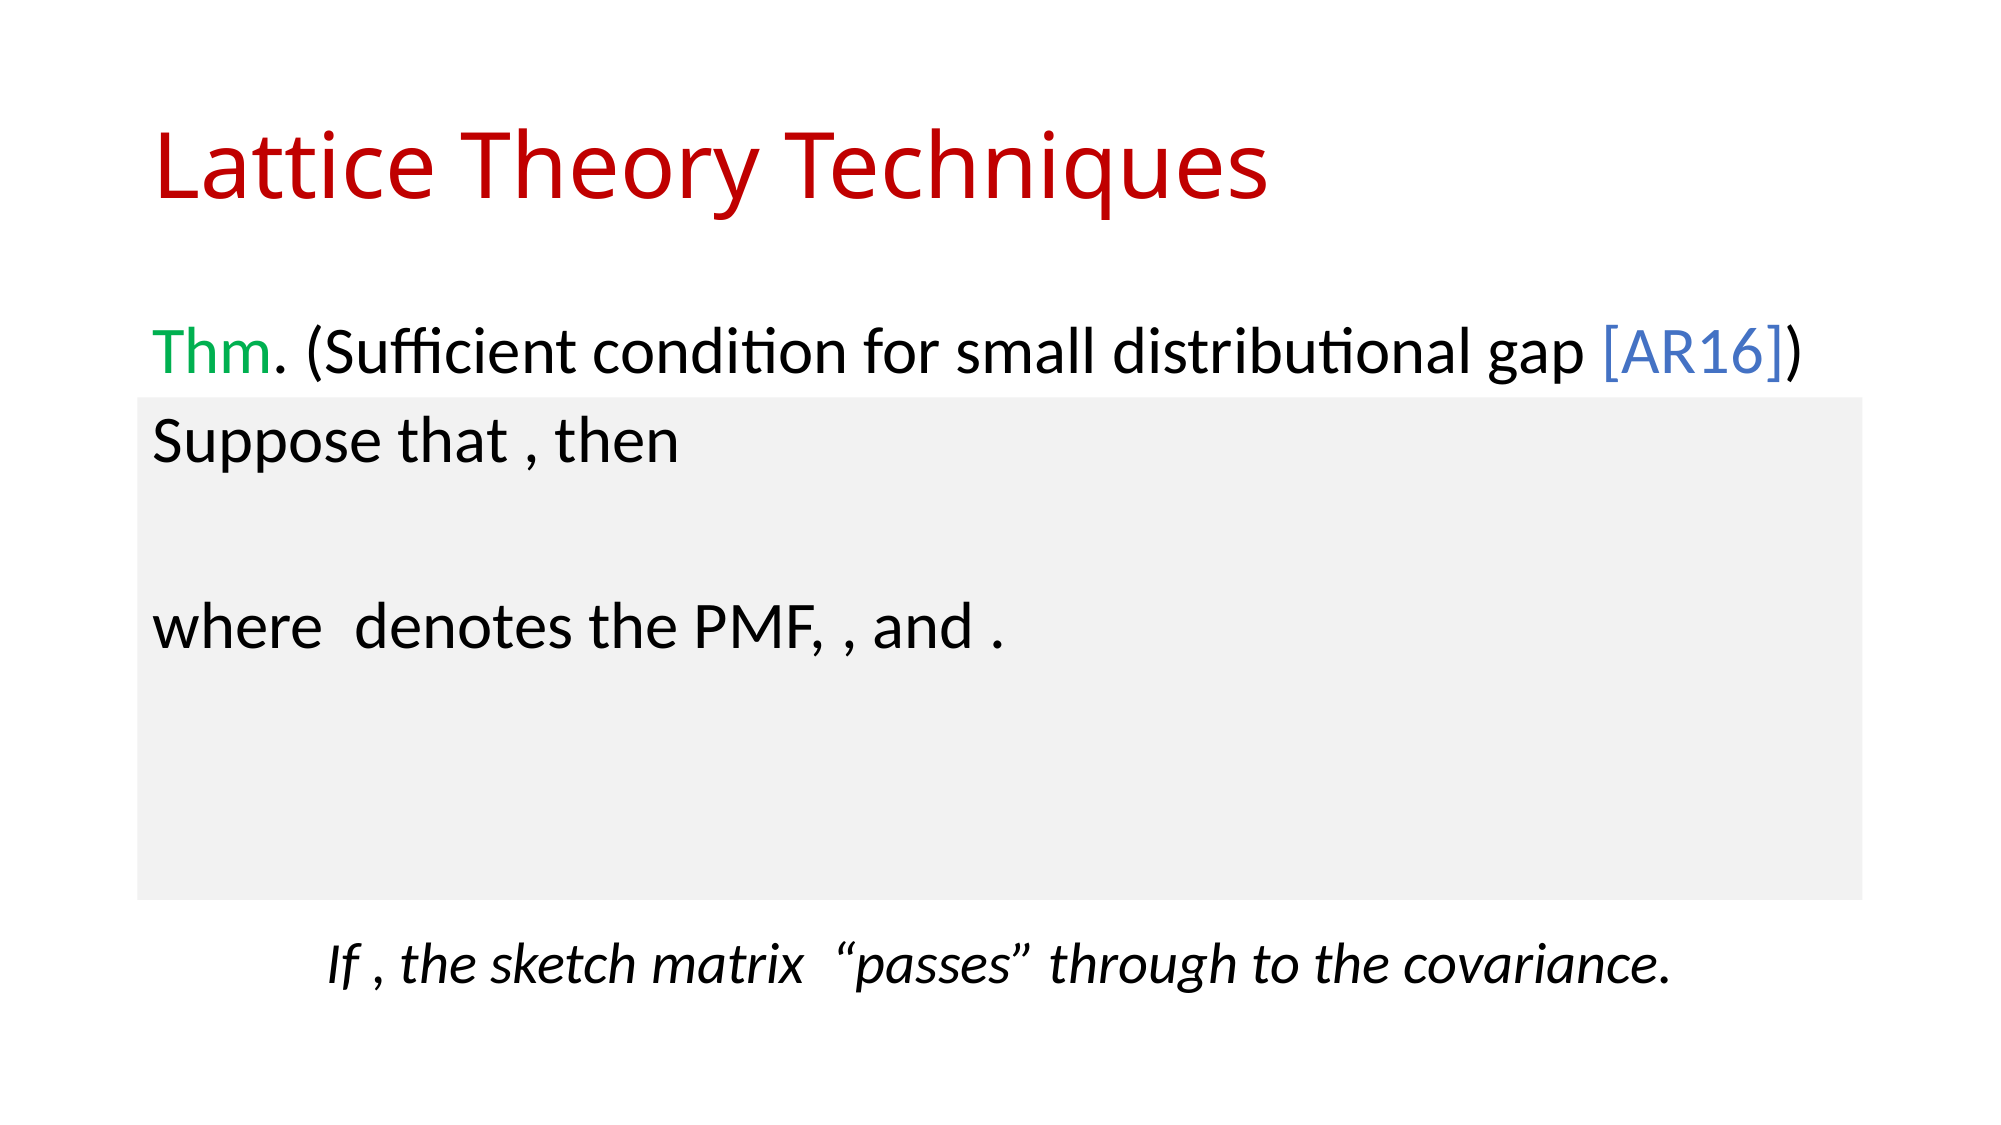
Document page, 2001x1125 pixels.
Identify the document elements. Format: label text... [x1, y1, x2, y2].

title Lattice Theory Techniques [137, 59, 1863, 278]
text_box Thm. (Sufficient condition for small distributional gap [AR16]) [137, 299, 1863, 394]
